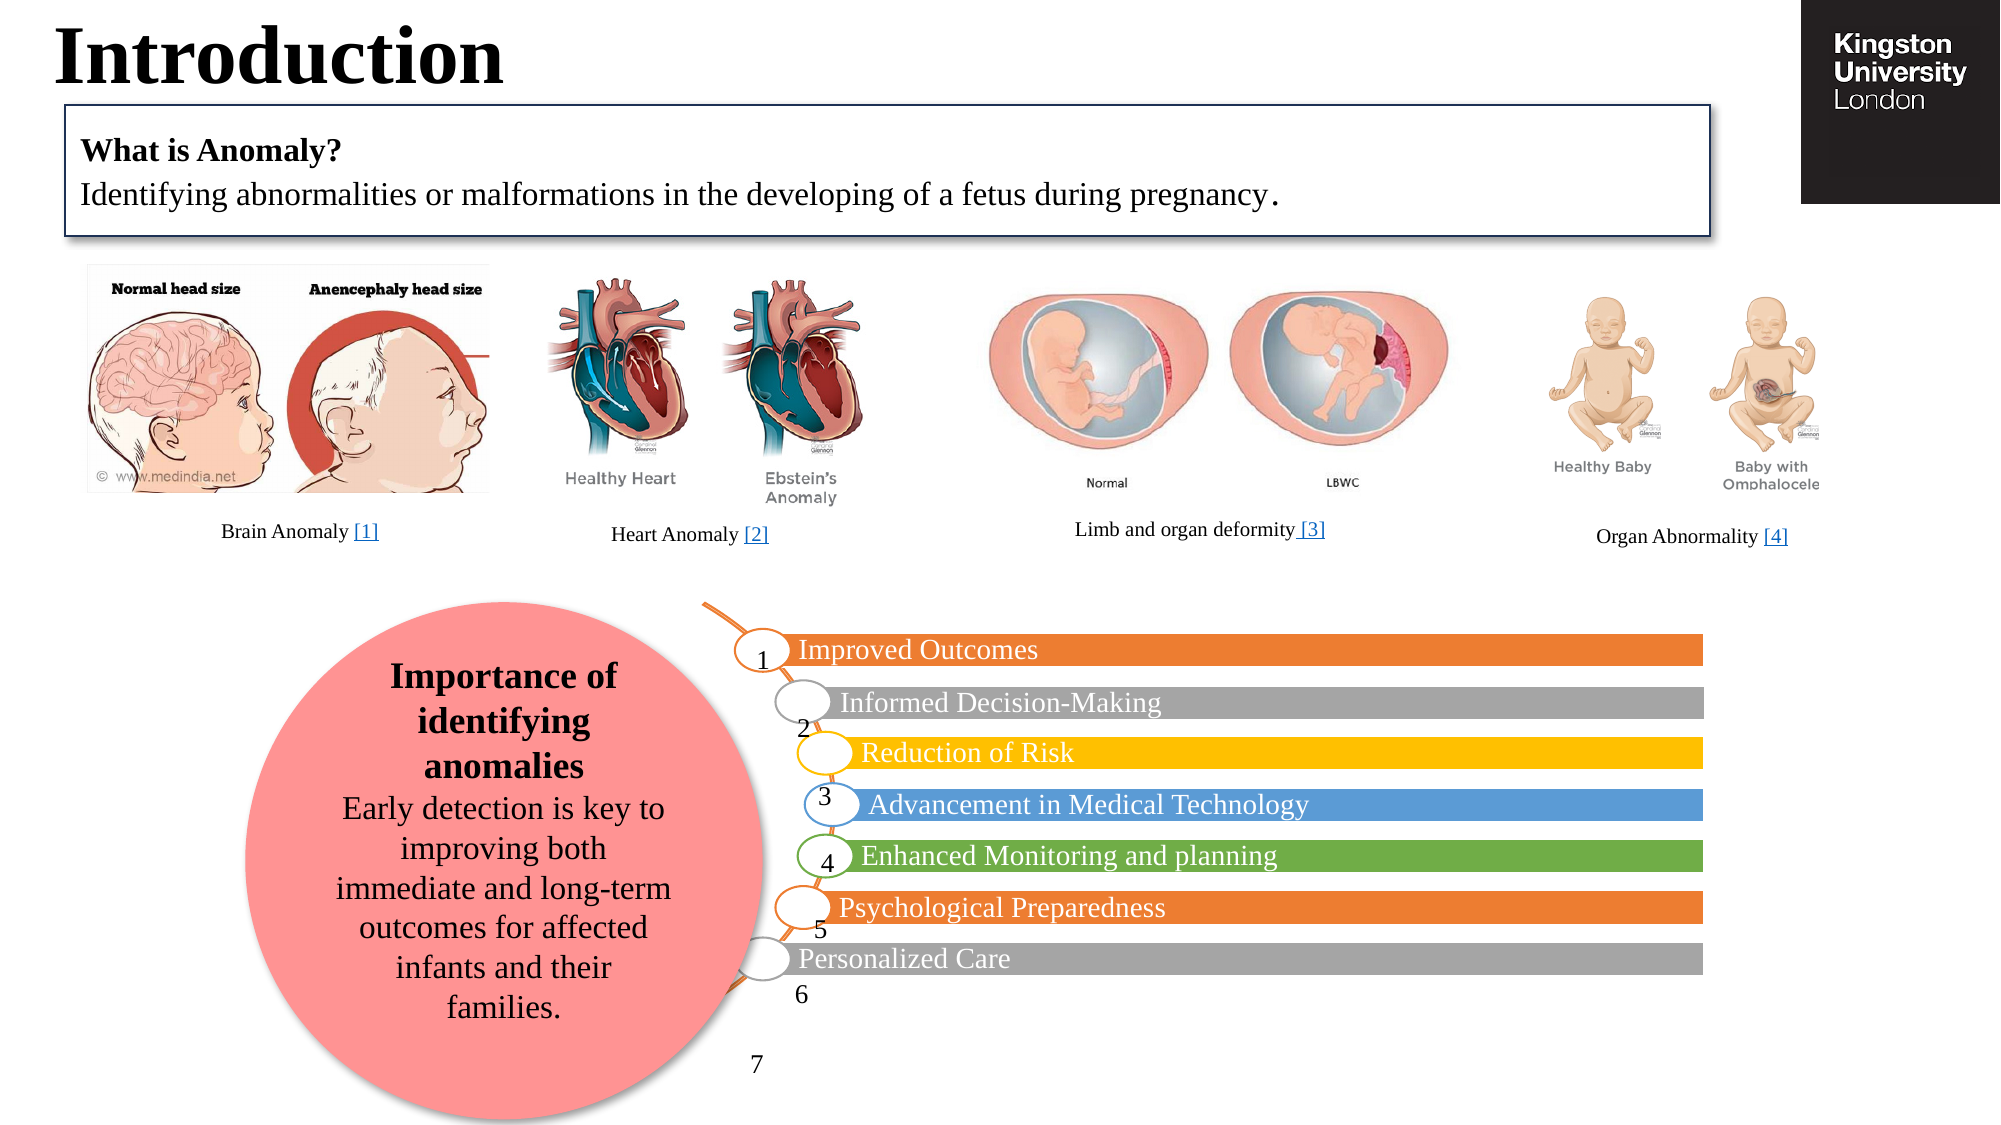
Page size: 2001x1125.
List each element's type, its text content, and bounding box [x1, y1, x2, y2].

picture [80, 264, 490, 493]
text_box Importance of identifying anomalies Early detection is key to improving both immediate and long-term outcomes for affected infants and their families. [244, 601, 727, 1121]
title Introduction [38, 0, 1764, 166]
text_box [727, 616, 1711, 1109]
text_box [975, 281, 1463, 504]
picture [539, 274, 882, 508]
text_box Brain Anomaly [1] [95, 510, 504, 550]
text_box What is Anomaly? Identifying abnormalities or malformations in the developing of a fetus during pregnancy. [64, 166, 1711, 237]
text_box Organ Abnormality [4] [1488, 515, 1897, 555]
text_box Heart Anomaly [2] [485, 513, 894, 554]
text_box Limb and organ deformity [3] [996, 508, 1405, 549]
picture [1801, 0, 2000, 204]
picture [1494, 288, 1905, 494]
